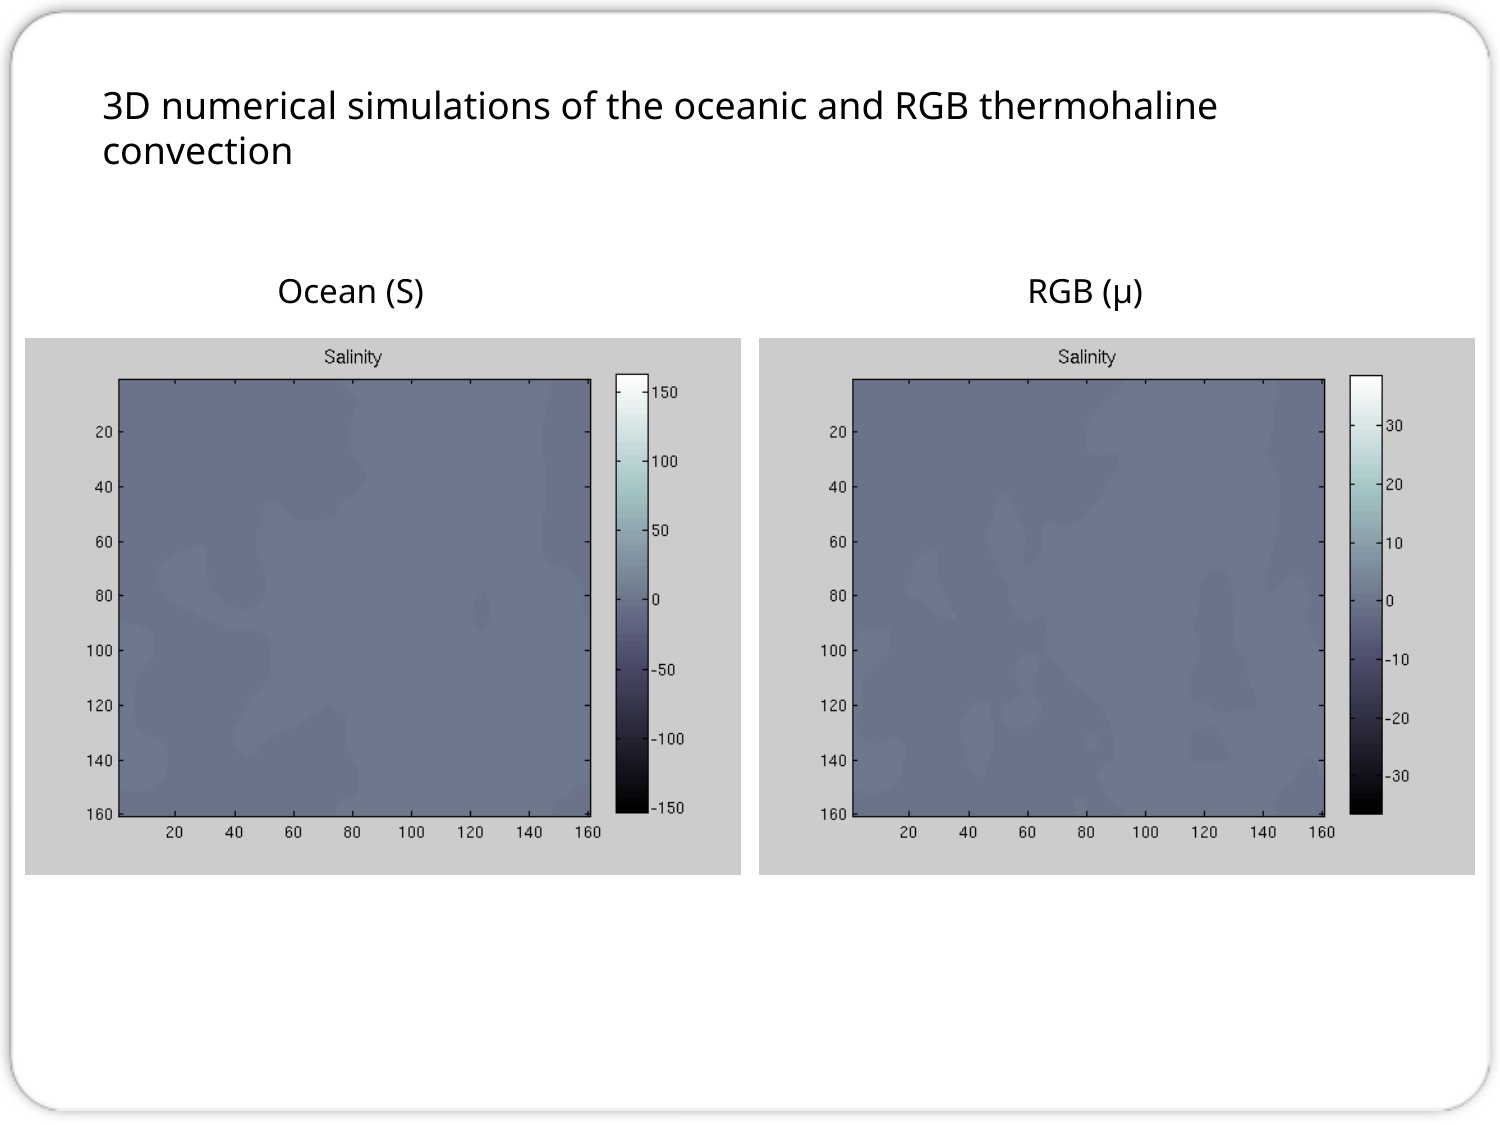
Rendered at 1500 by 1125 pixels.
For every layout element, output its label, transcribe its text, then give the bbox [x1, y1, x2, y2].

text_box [27, 340, 741, 873]
text_box RGB (µ) [1012, 262, 1188, 318]
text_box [761, 340, 1475, 873]
text_box Ocean (S) [262, 262, 488, 318]
text_box 3D numerical simulations of the oceanic and RGB thermohaline convection [87, 74, 1413, 180]
